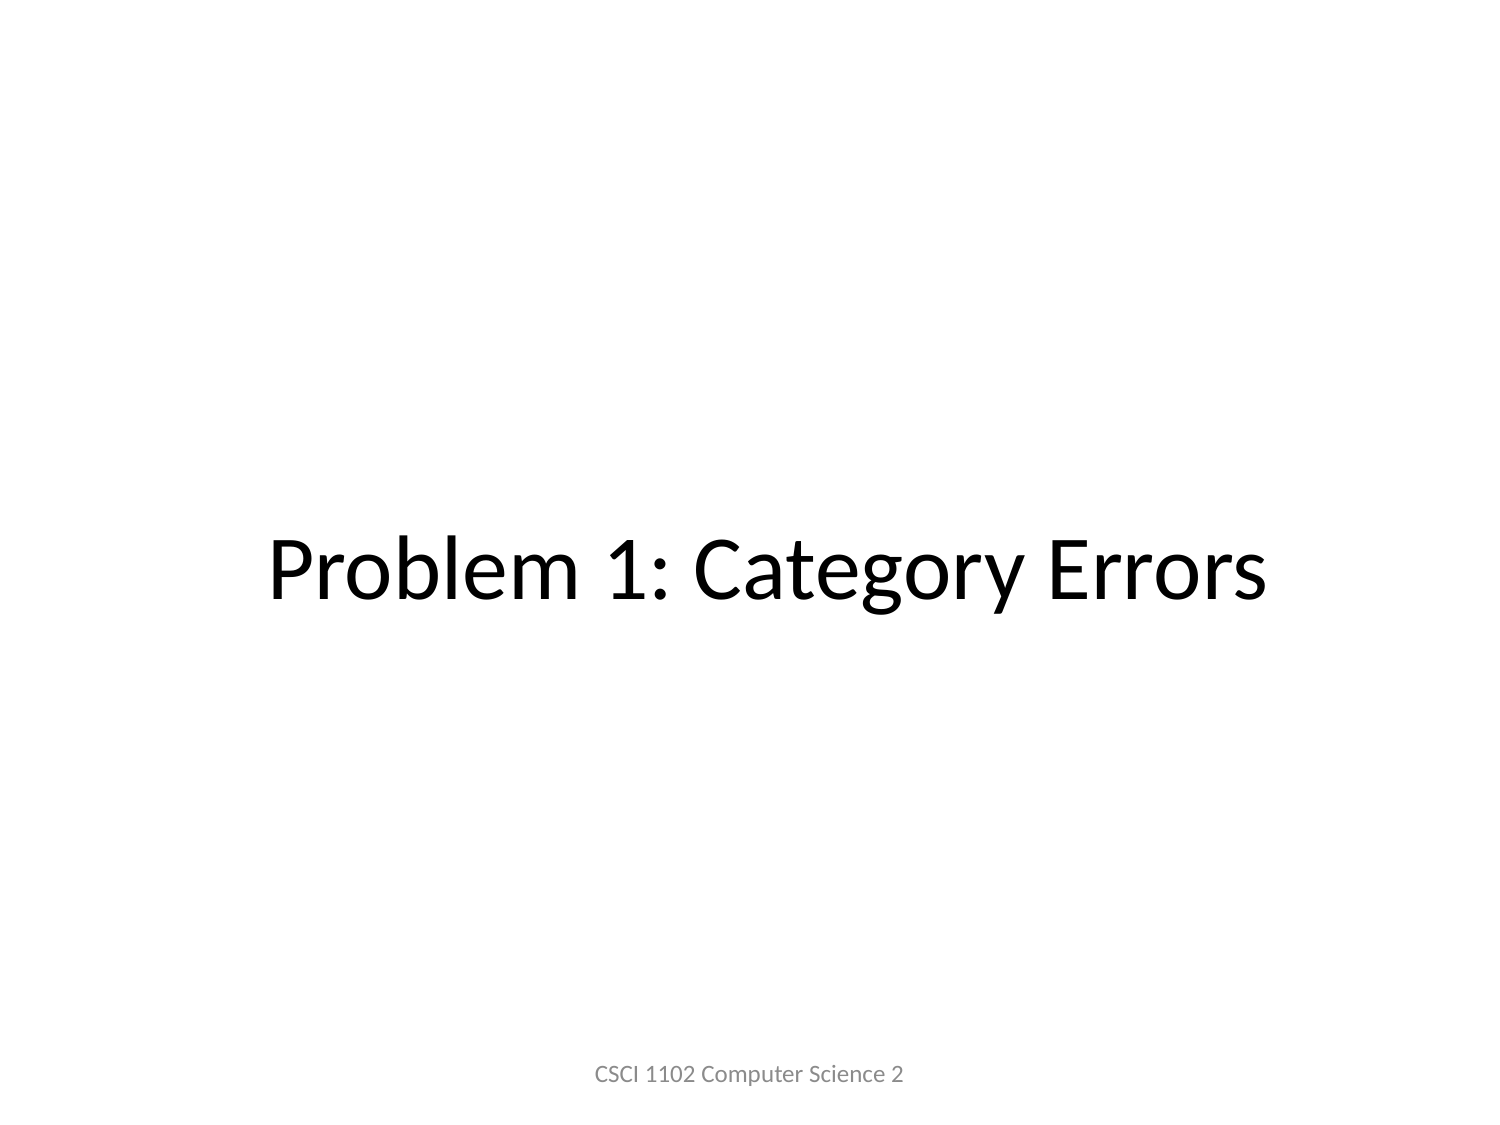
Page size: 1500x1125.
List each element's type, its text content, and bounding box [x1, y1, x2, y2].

footer CSCI 1102 Computer Science 2 [512, 1042, 988, 1103]
title Problem 1: Category Errors [93, 468, 1444, 657]
